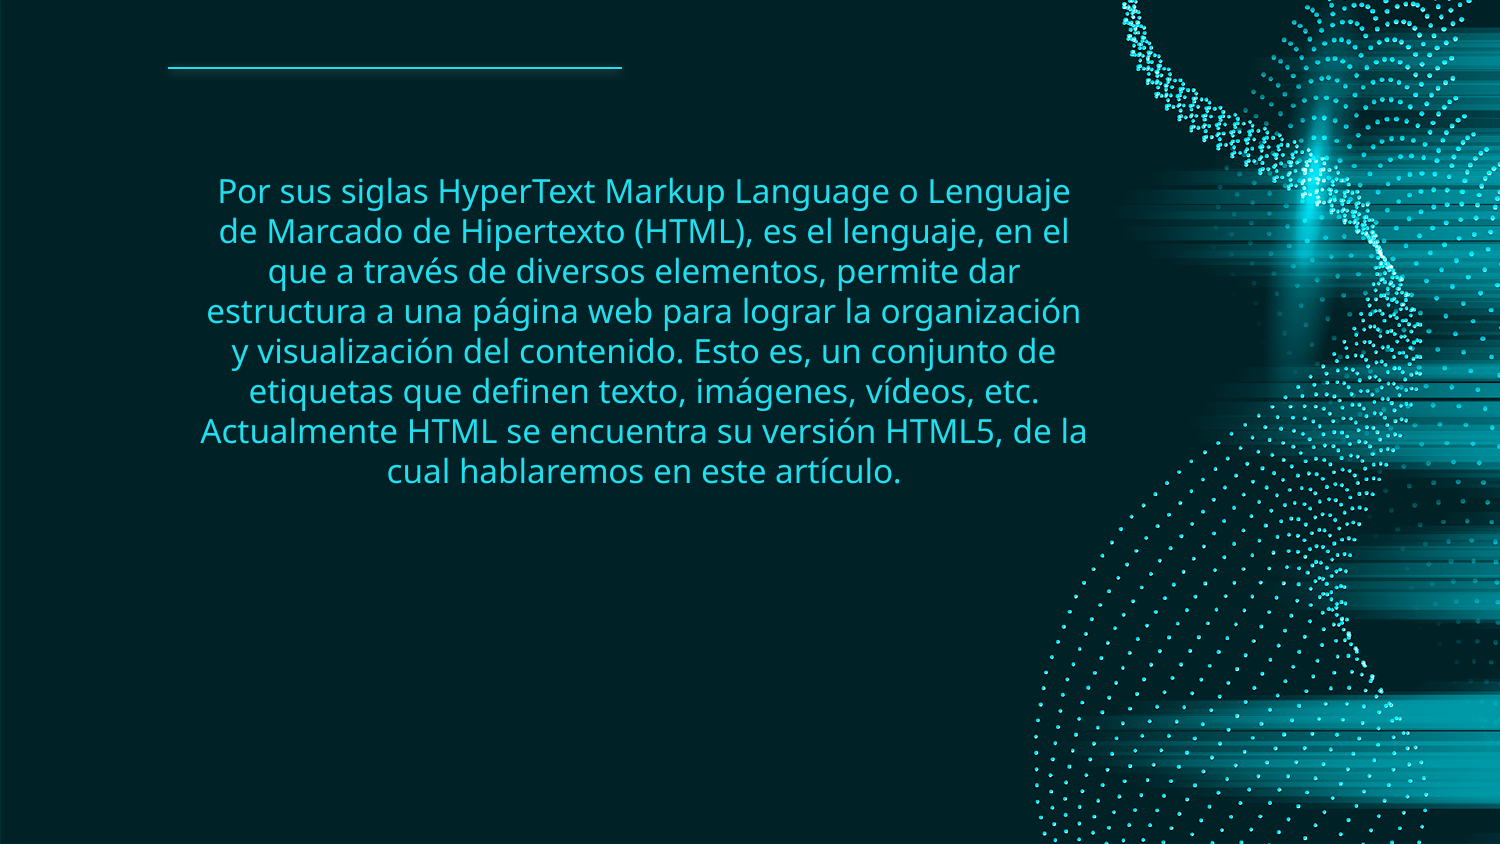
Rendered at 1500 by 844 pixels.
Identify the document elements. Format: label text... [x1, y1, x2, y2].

picture [0, 0, 1500, 844]
title Por sus siglas HyperText Markup Language o Lenguaje de Marcado de Hipertexto (HTML), es el lenguaje, en el que a través de diversos elementos, permite dar estructura a una página web para lograr la organización y visualización del contenido. Esto es, un conjunto de etiquetas que definen texto, imágenes, vídeos, etc. Actualmente HTML se encuentra su versión HTML5, de la cual hablaremos en este artículo. [184, 155, 1106, 658]
